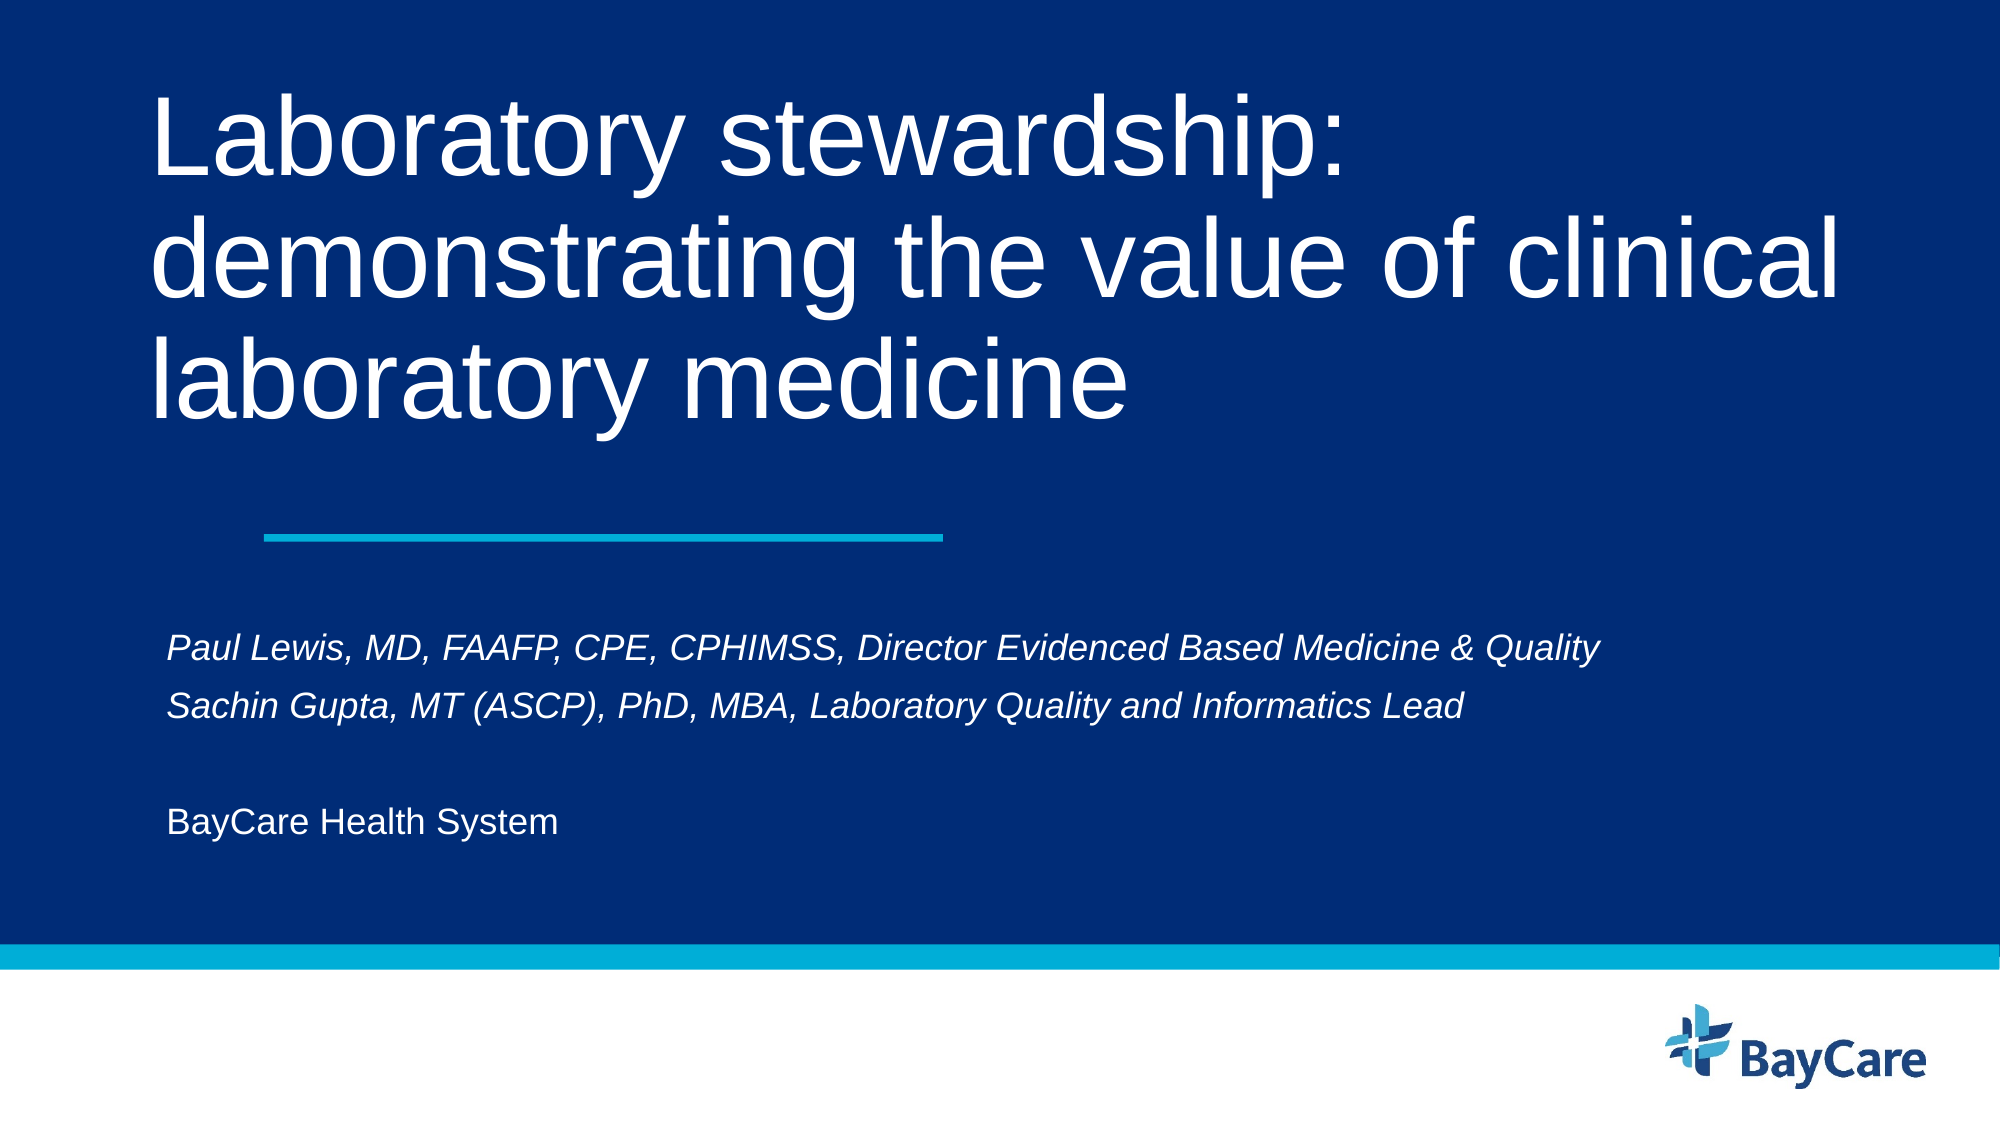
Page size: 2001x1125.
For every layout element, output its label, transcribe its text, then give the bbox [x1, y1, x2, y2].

picture [1665, 1004, 1926, 1089]
title Laboratory stewardship: demonstrating the value of clinical laboratory medicine [134, 59, 1863, 451]
subtitle Paul Lewis, MD, FAAFP, CPE, CPHIMSS, Director Evidenced Based Medicine & Quality Sachin Gupta, MT (ASCP), PhD, MBA, Laboratory Quality and Informatics Lead BayCare Health System [151, 621, 1948, 910]
